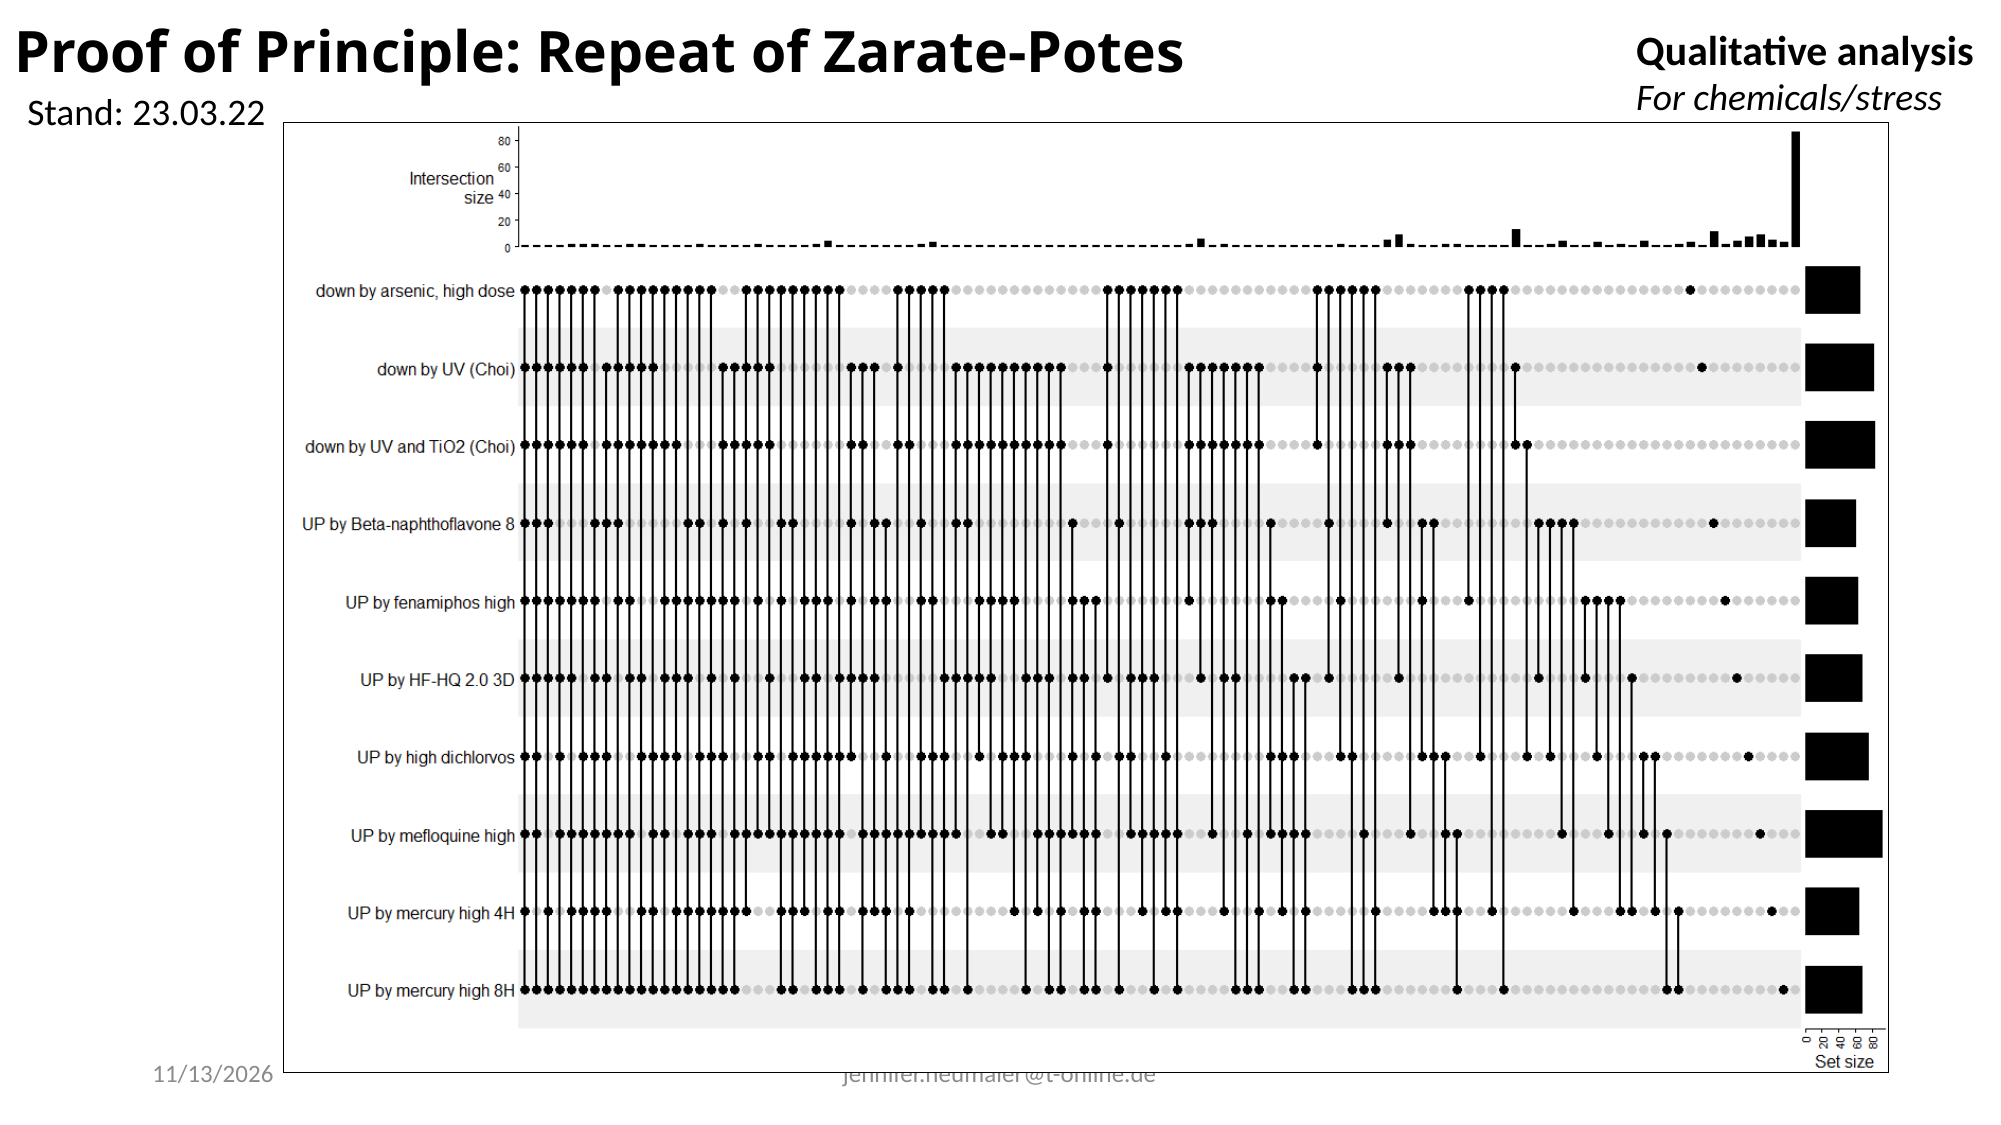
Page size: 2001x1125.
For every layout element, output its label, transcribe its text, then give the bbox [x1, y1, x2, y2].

text_box Proof of Principle: Repeat of Zarate-Potes [0, 15, 1200, 103]
text_box Stand: 23.03.22 [12, 80, 404, 141]
text_box Qualitative analysis For chemicals/stress [1621, 15, 2000, 126]
footer jennifer.neumaier@t-online.de [662, 1073, 1338, 1103]
picture [283, 122, 1889, 1073]
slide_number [137, 1042, 588, 1103]
